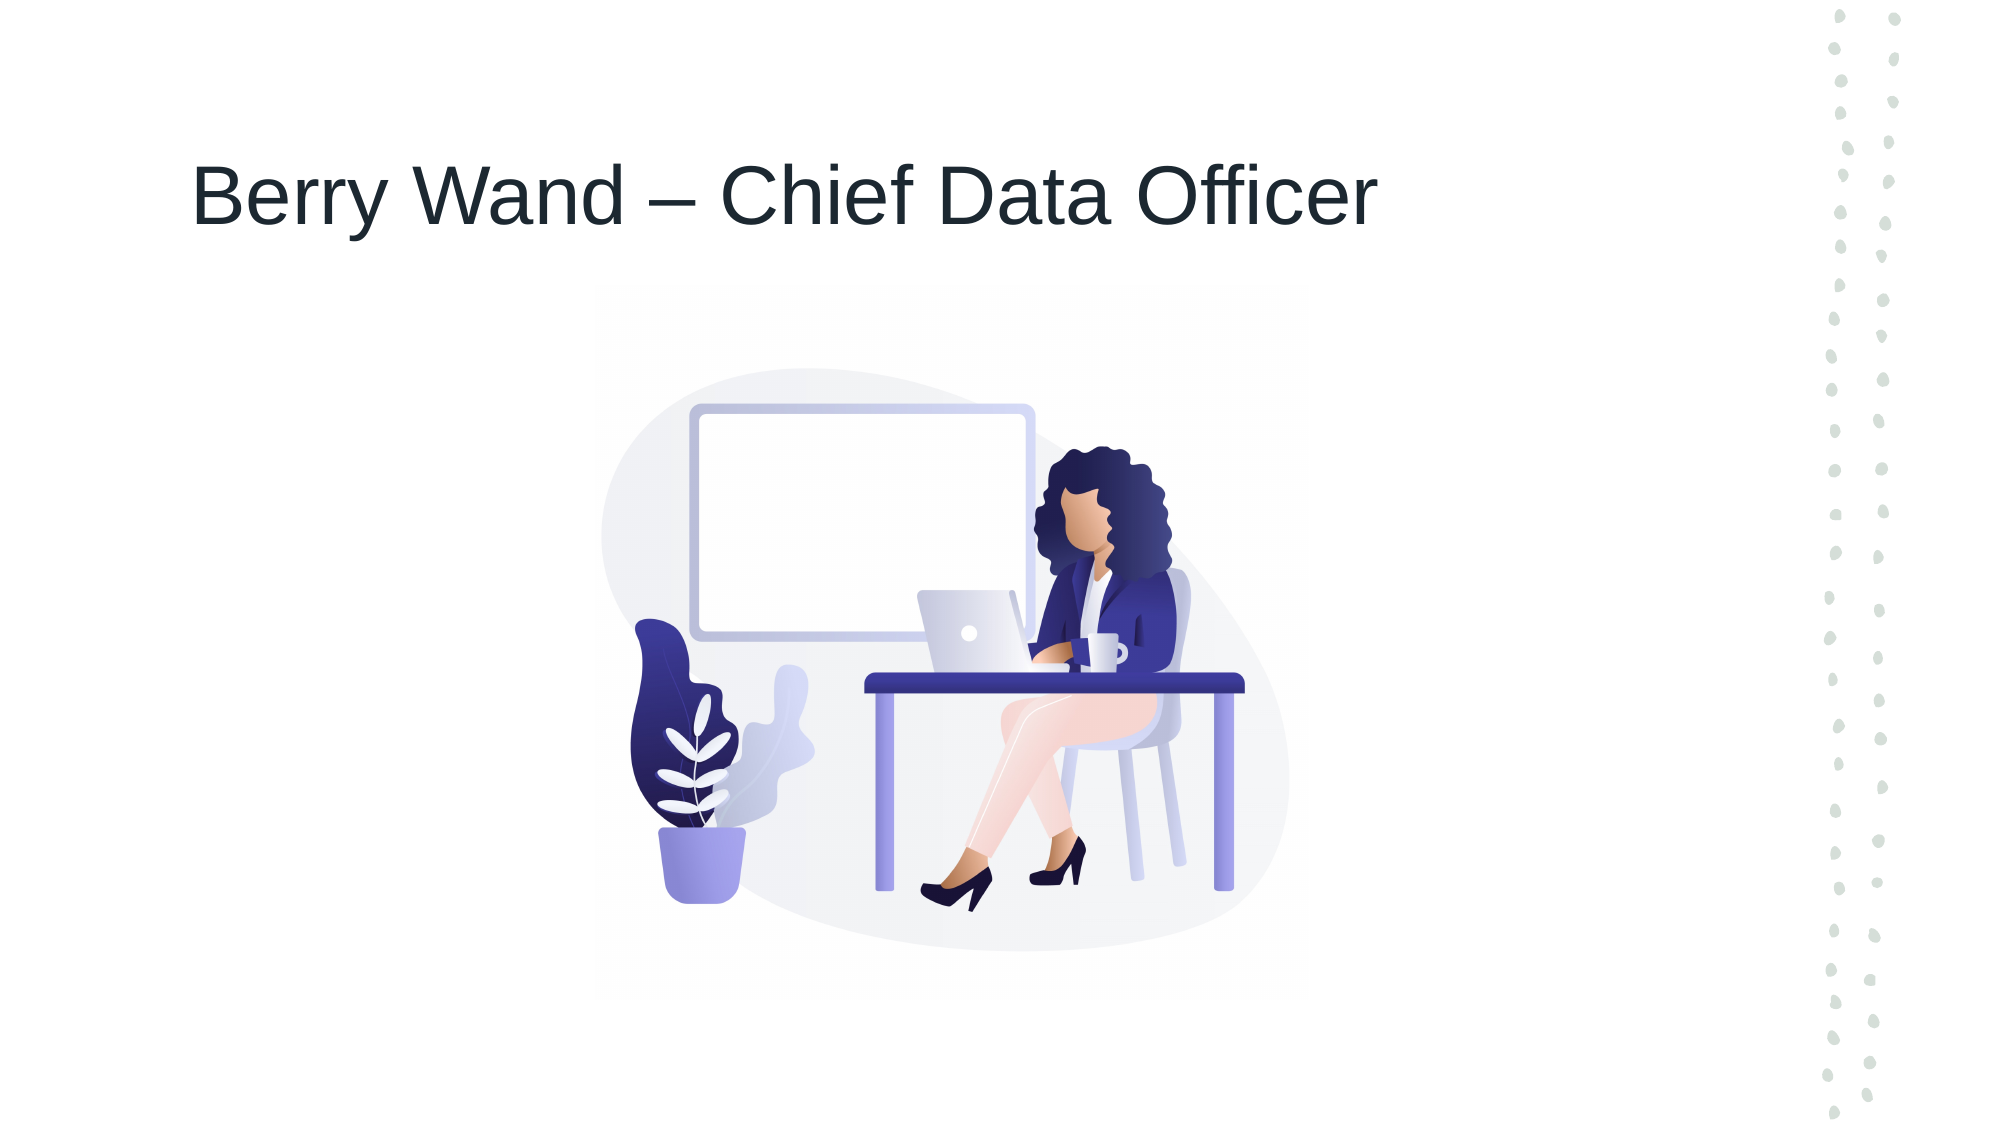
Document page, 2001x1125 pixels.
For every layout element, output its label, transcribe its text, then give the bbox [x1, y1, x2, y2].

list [595, 285, 1309, 1000]
title Berry Wand – Chief Data Officer [175, 82, 1756, 300]
